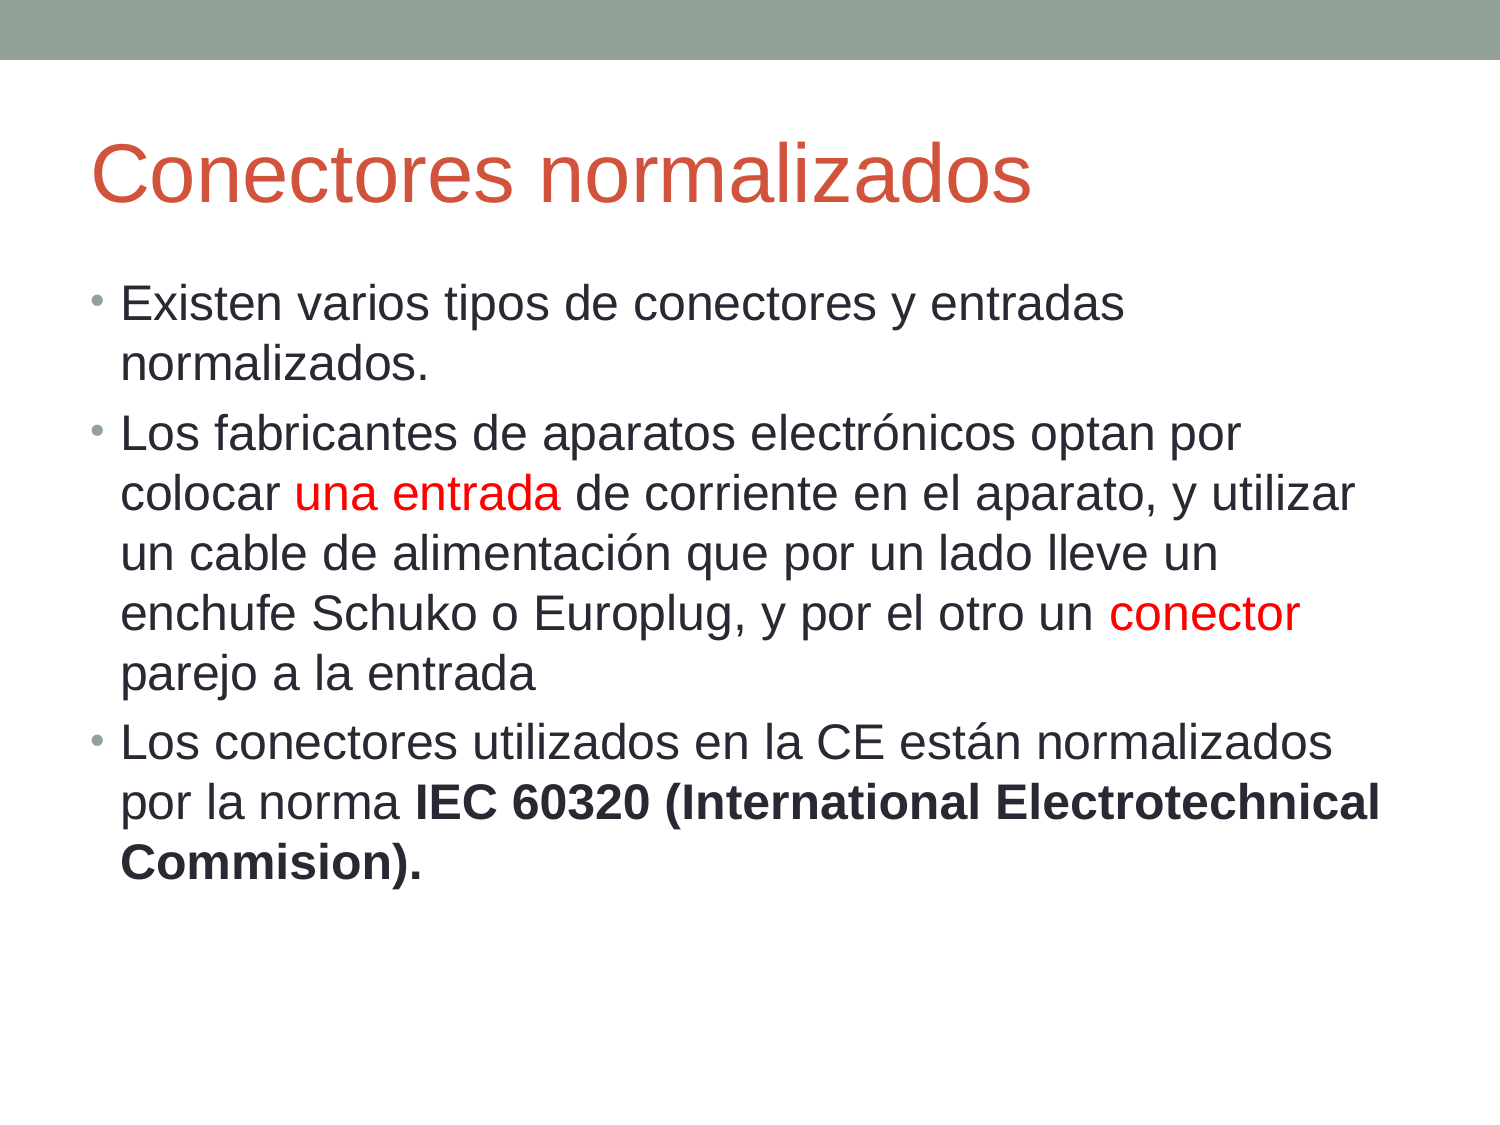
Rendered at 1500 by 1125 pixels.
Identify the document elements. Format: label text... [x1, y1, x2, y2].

list Existen varios tipos de conectores y entradas normalizados. Los fabricantes de aparatos electrónicos optan por colocar una entrada de corriente en el aparato, y utilizar un cable de alimentación que por un lado lleve un enchufe Schuko o Europlug, y por el otro un conector parejo a la entrada Los conectores utilizados en la CE están normalizados por la norma IEC 60320 (International Electrotechnical Commision). [75, 262, 1425, 1063]
title Conectores normalizados [75, 87, 1425, 250]
